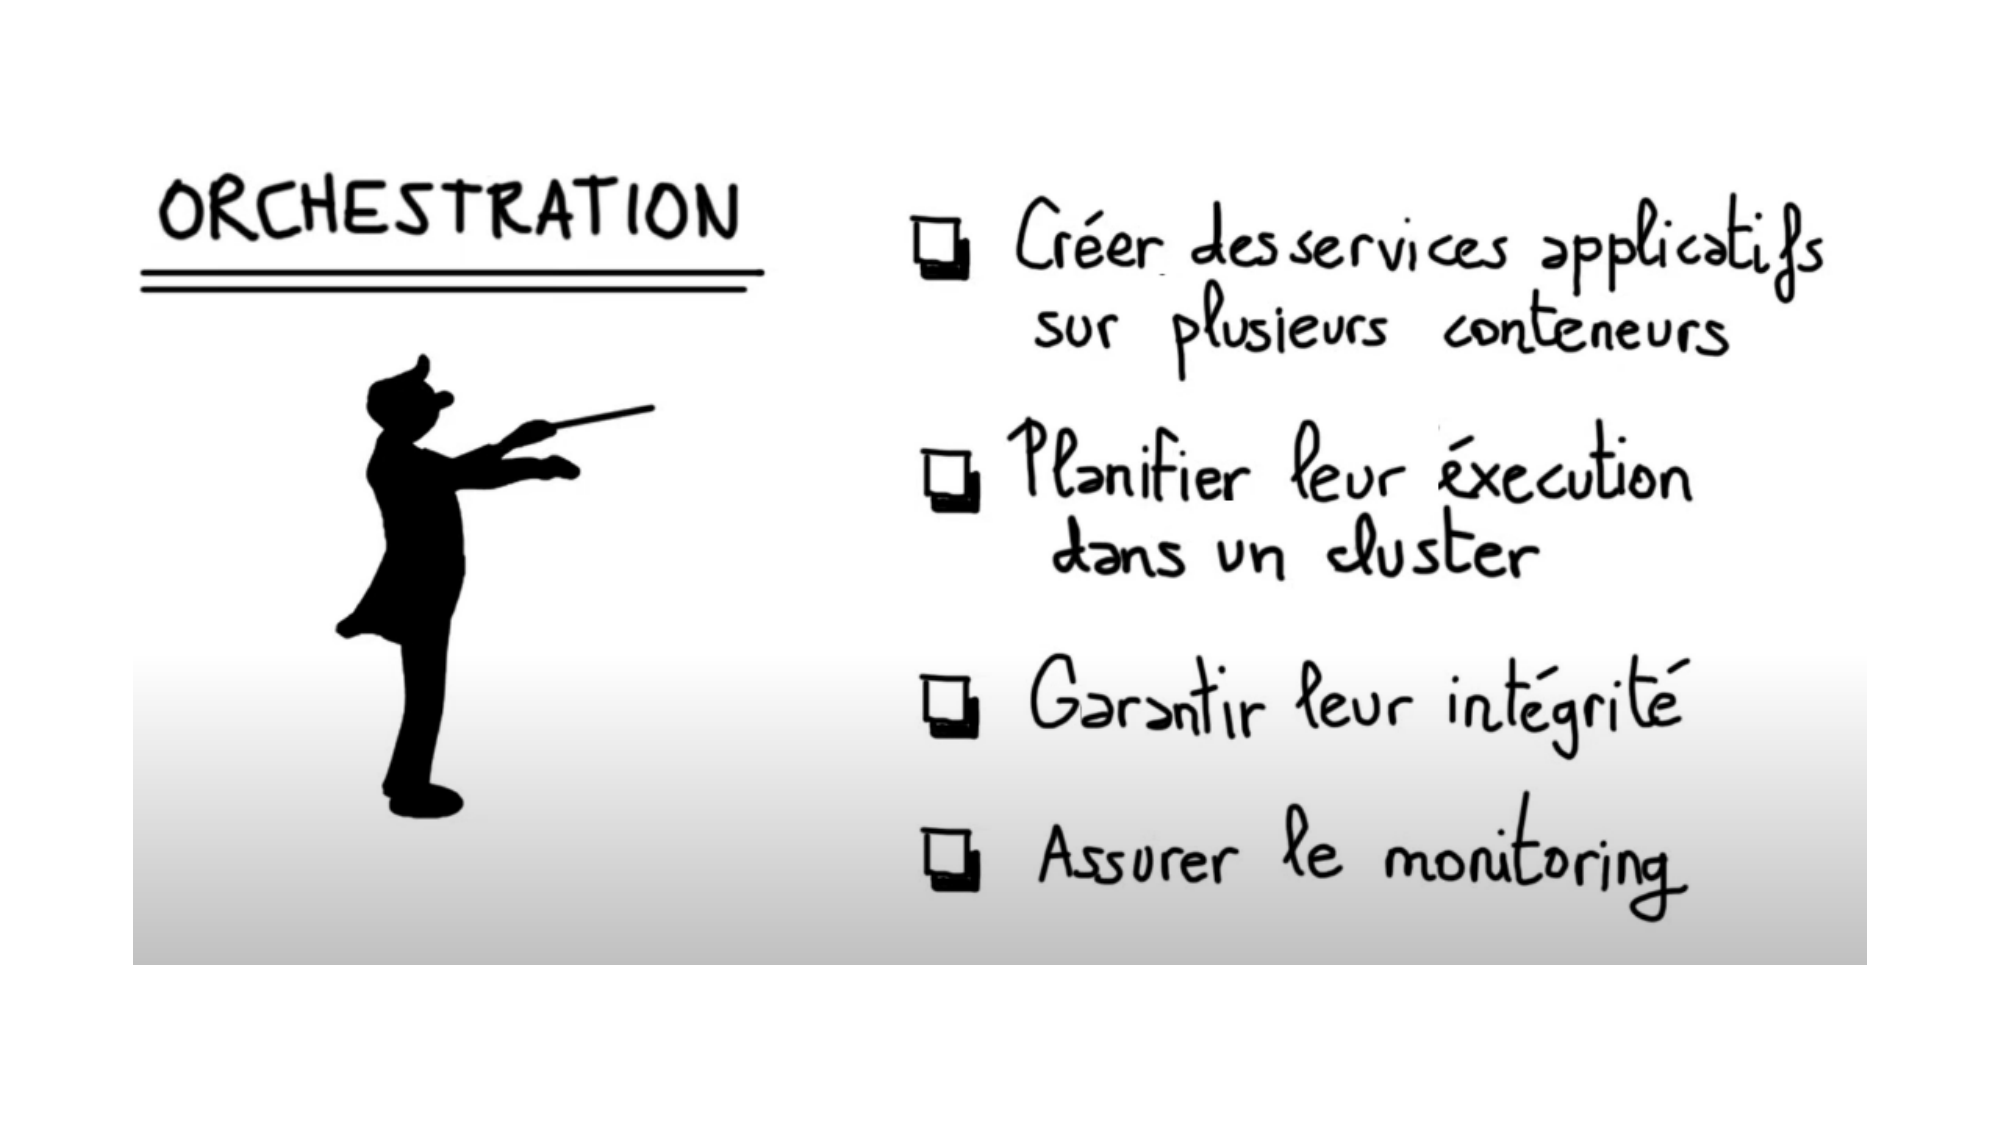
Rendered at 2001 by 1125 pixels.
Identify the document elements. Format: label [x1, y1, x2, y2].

picture [133, 160, 1867, 965]
